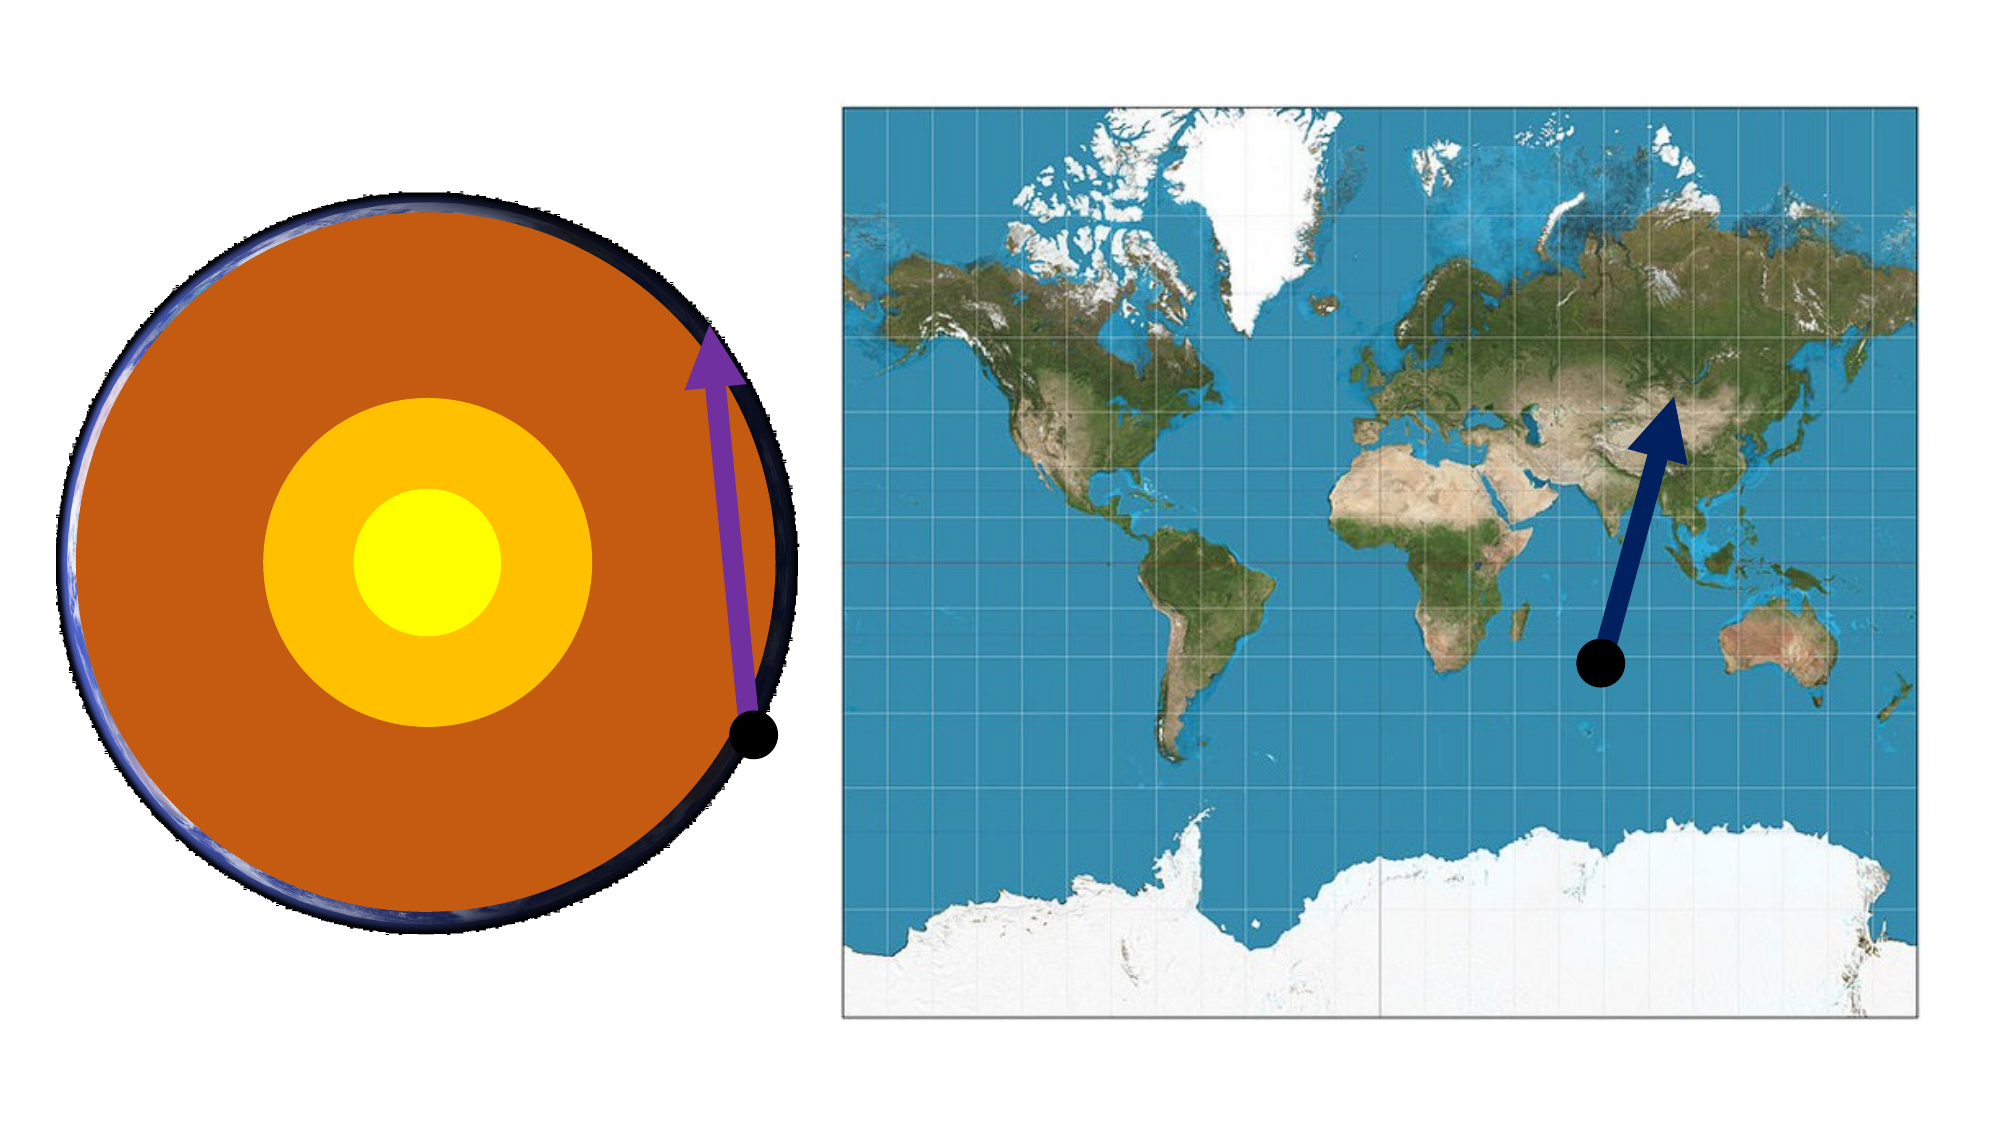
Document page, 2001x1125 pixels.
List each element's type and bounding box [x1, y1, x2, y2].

text_box [709, 324, 750, 727]
text_box [1597, 396, 1675, 676]
picture [14, 104, 1921, 1021]
